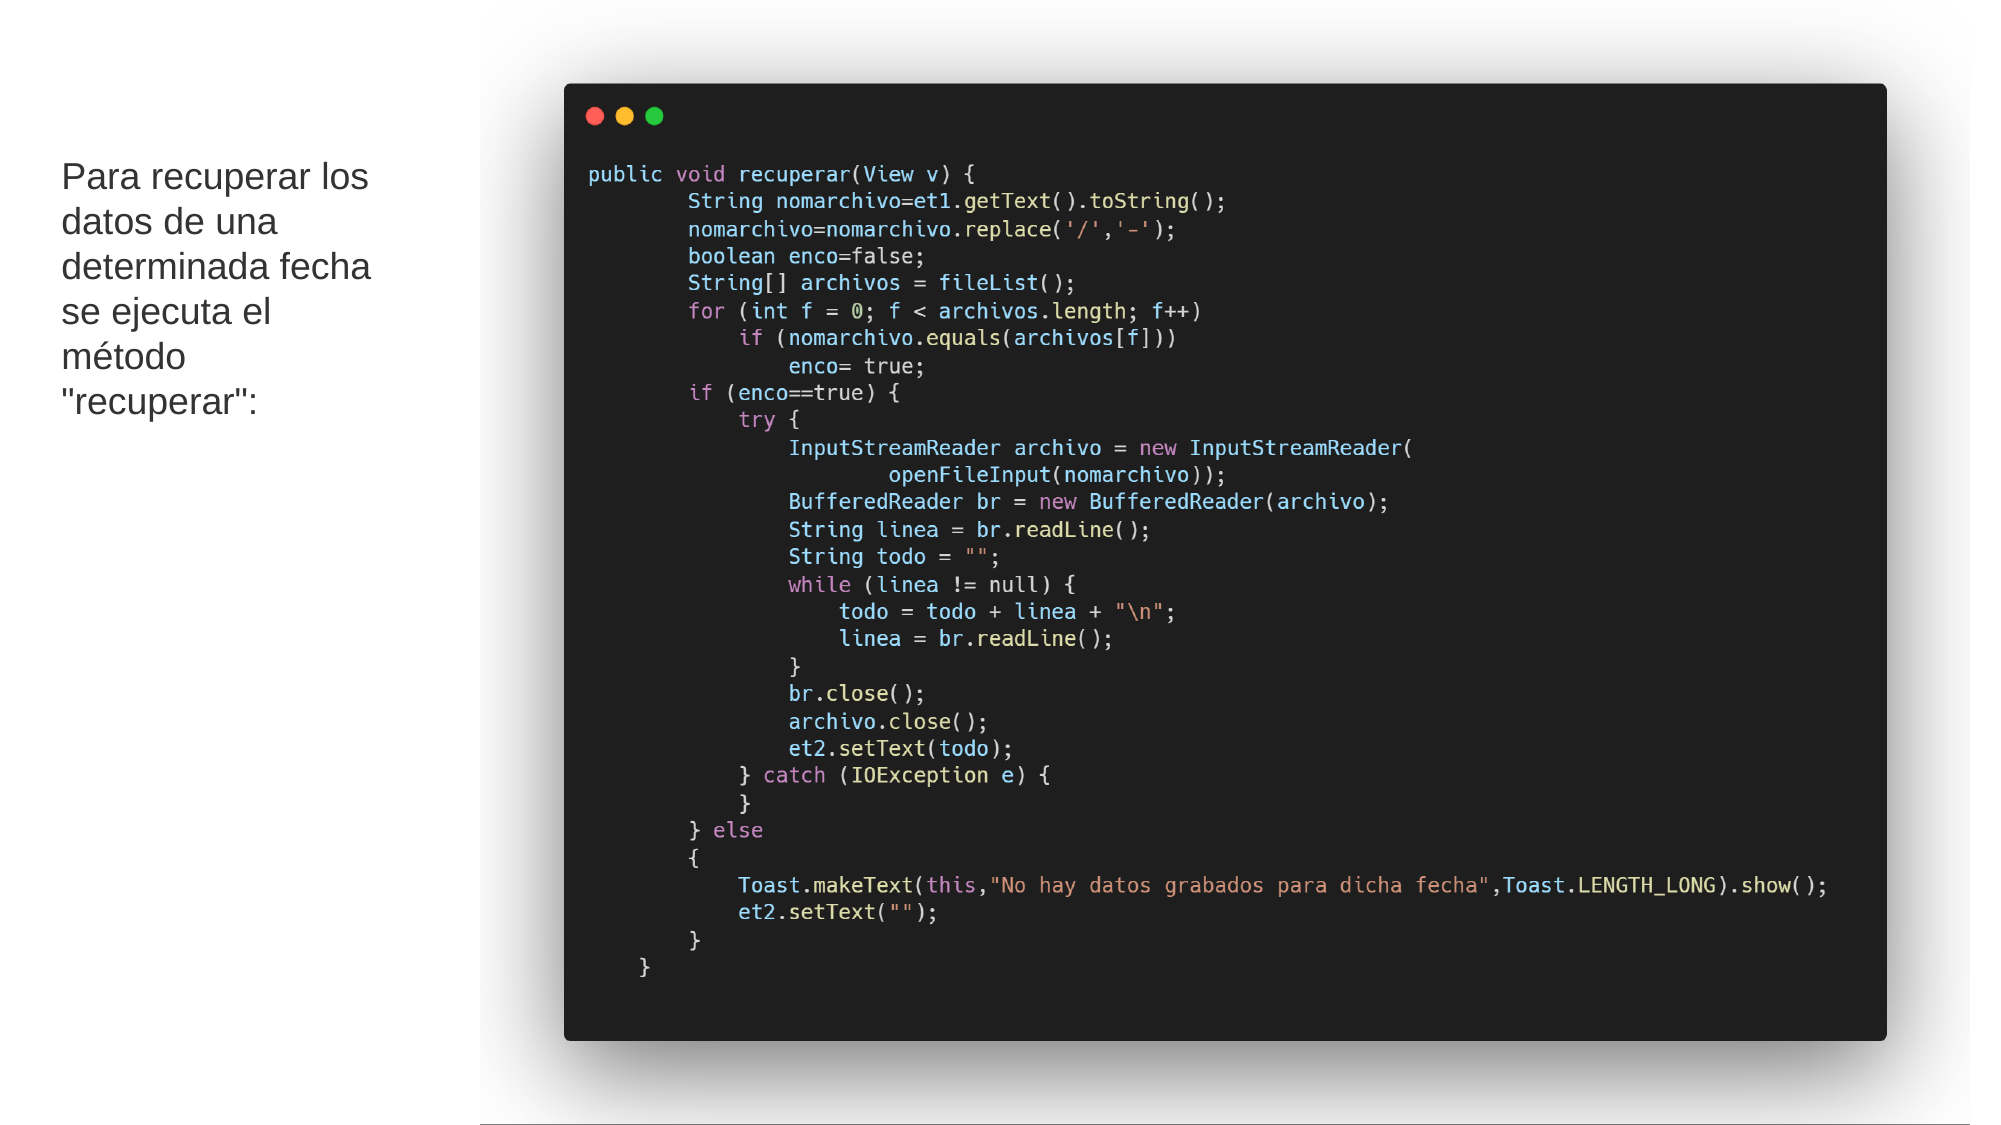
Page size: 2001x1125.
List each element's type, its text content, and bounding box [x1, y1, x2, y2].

text_box Para recuperar los datos de una determinada fecha se ejecuta el método "recuperar": [46, 144, 395, 430]
picture [480, 0, 1970, 1125]
